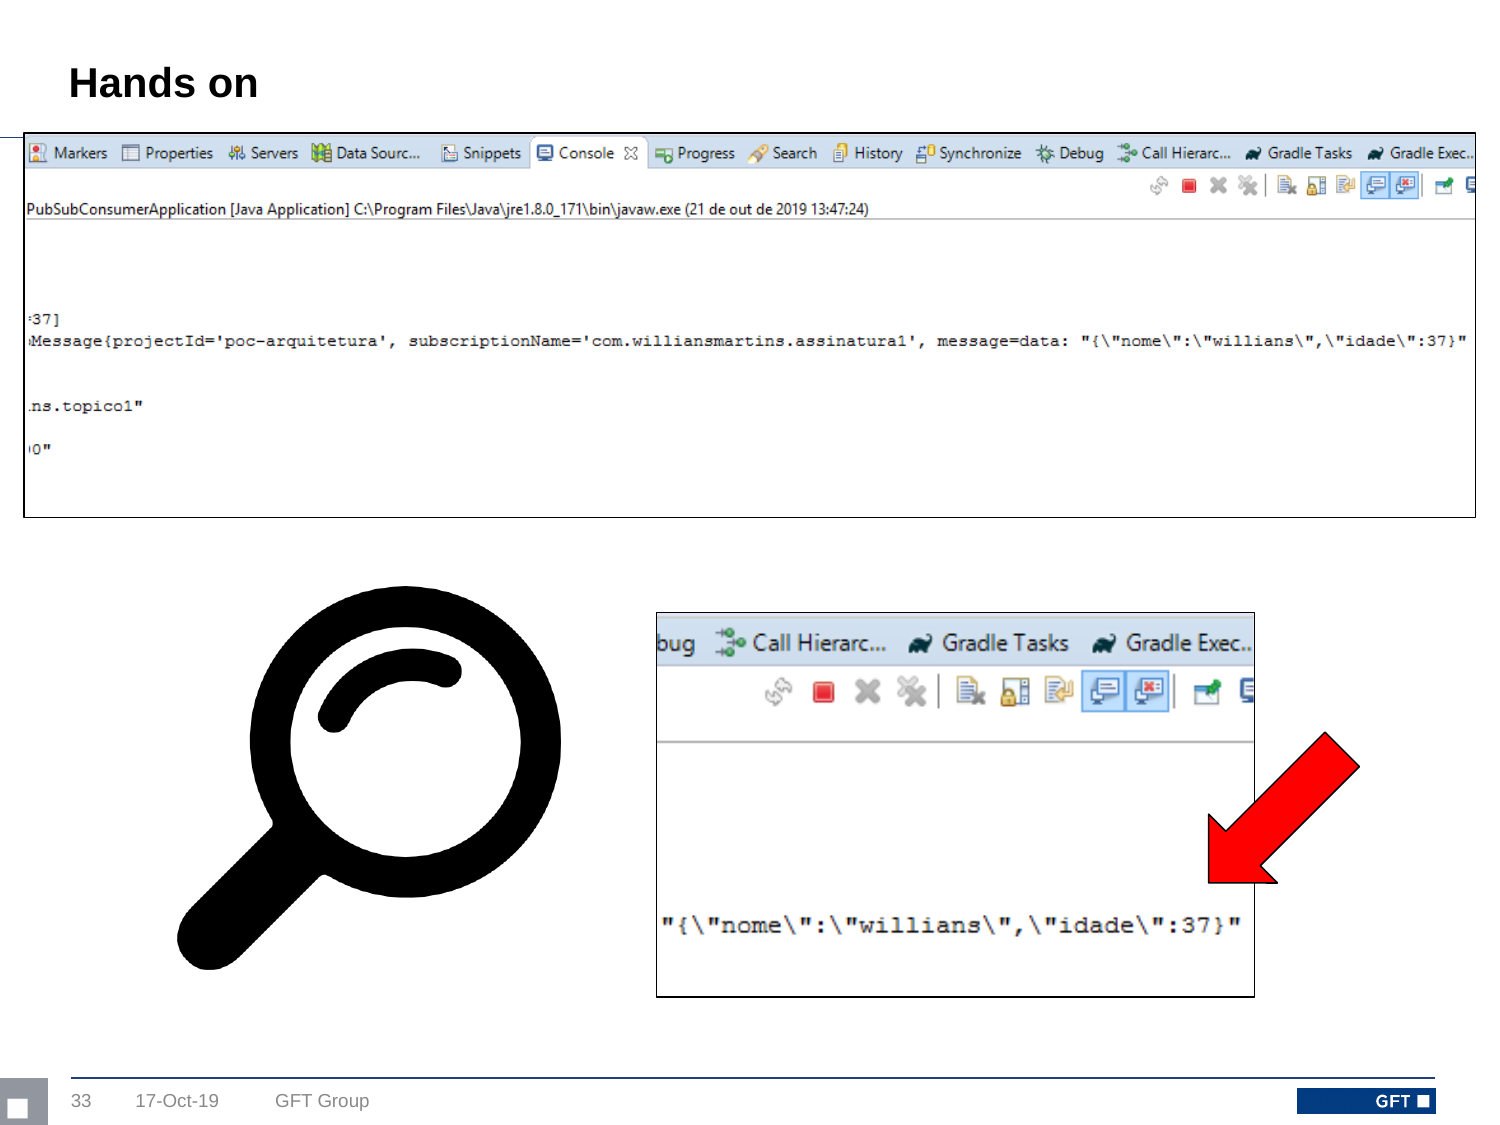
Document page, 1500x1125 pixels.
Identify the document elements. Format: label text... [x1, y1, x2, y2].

title Hands on [68, 55, 1444, 109]
picture [177, 586, 561, 970]
picture [24, 133, 1476, 517]
slide_number 17-Oct-19 [135, 1089, 266, 1113]
slide_number ‹#› [70, 1089, 130, 1113]
text_box [1258, 732, 1360, 883]
footer GFT Group [275, 1089, 991, 1113]
picture [656, 613, 1254, 997]
picture [1297, 1088, 1436, 1114]
picture [0, 1078, 48, 1125]
